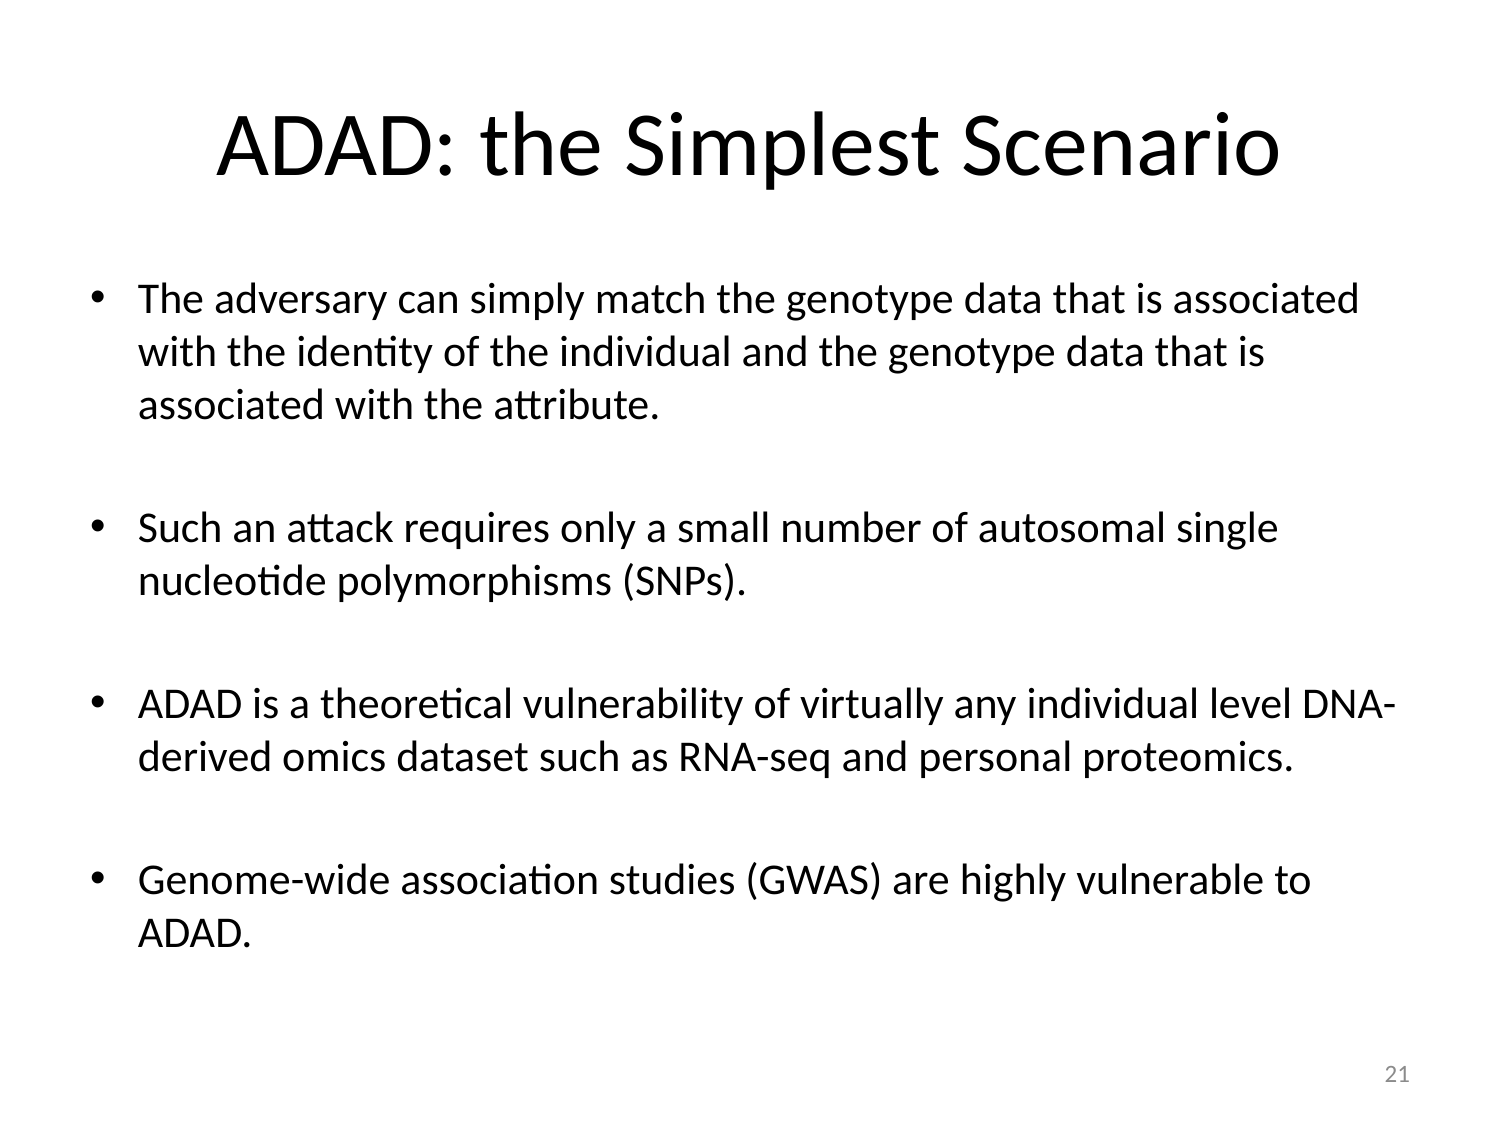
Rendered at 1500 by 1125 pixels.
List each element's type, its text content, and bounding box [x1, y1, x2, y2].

list The adversary can simply match the genotype data that is associated with the identity of the individual and the genotype data that is associated with the attribute. Such an attack requires only a small number of autosomal single nucleotide polymorphisms (SNPs). ADAD is a theoretical vulnerability of virtually any individual level DNA-derived omics dataset such as RNA-seq and personal proteomics. Genome-wide association studies (GWAS) are highly vulnerable to ADAD. [75, 262, 1425, 1005]
slide_number 21 [1074, 1042, 1425, 1103]
title ADAD: the Simplest Scenario [75, 45, 1425, 233]
